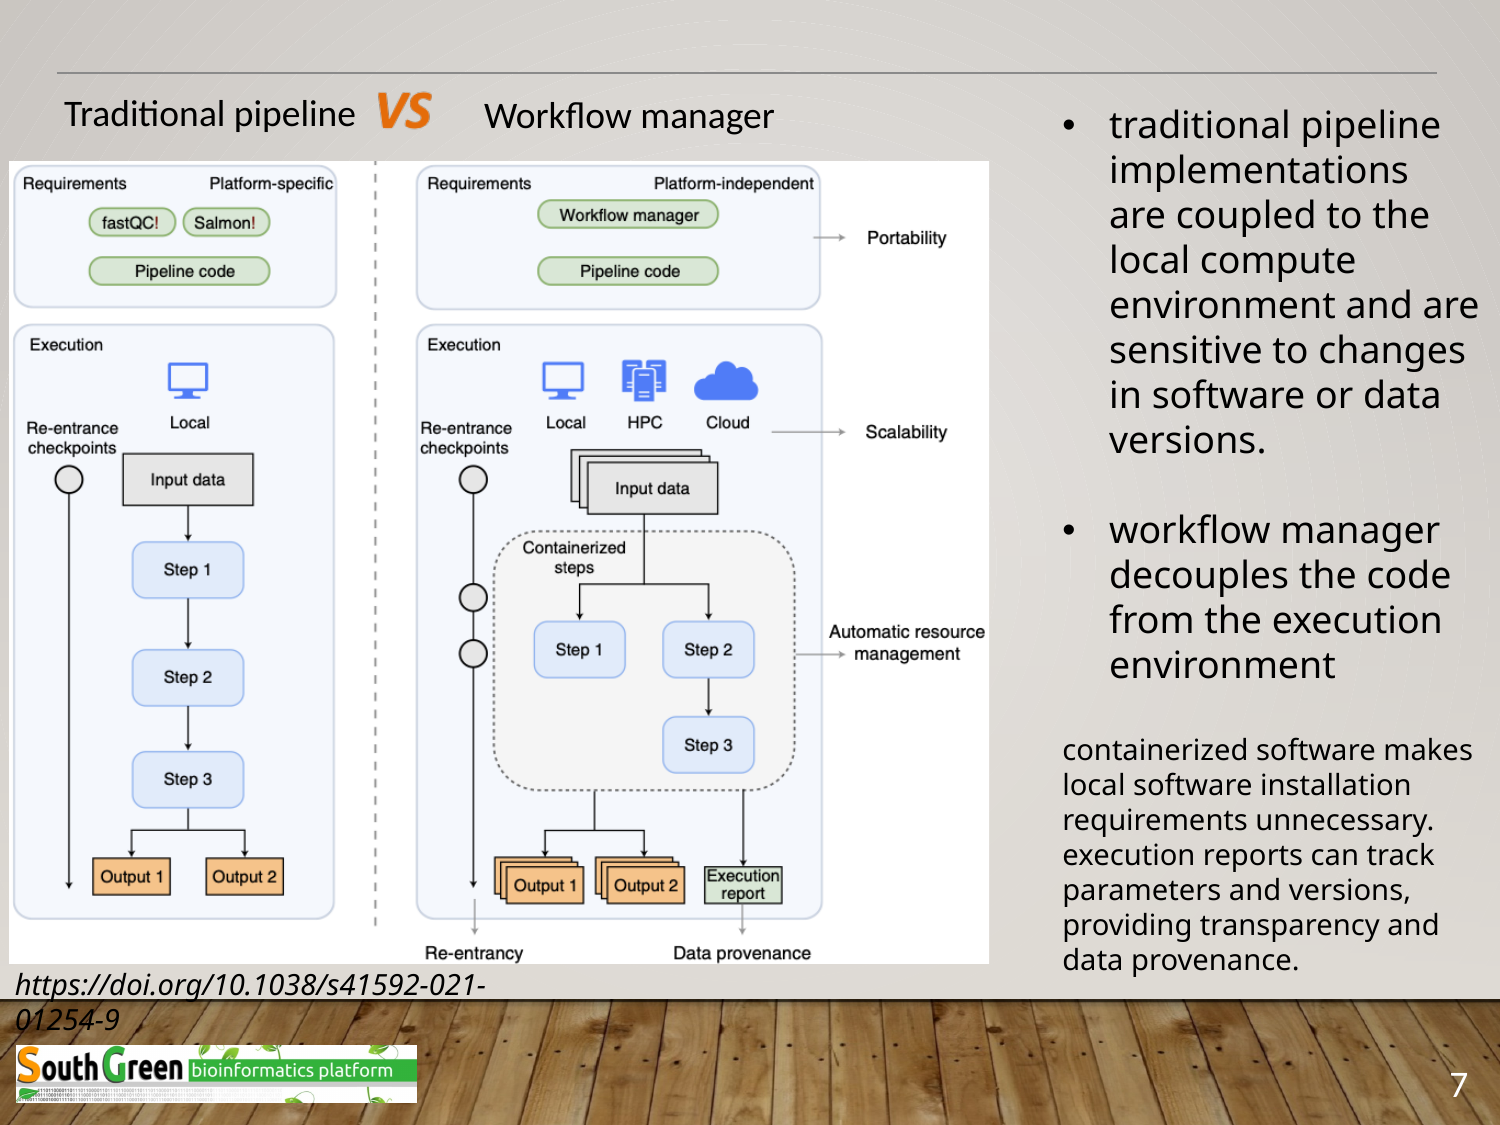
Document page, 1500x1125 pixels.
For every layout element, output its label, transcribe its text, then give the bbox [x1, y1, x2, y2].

picture [368, 76, 447, 138]
picture [0, 999, 1500, 1125]
text_box https://doi.org/10.1038/s41592-021-01254-9 [0, 958, 579, 1044]
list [8, 161, 990, 964]
text_box traditional pipeline implementations are coupled to the local compute environment and are sensitive to changes in software or data versions. workflow manager decouples the code from the execution environment containerized software makes local software installation requirements unnecessary. execution reports can track parameters and versions, providing transparency and data provenance. [1047, 94, 1500, 984]
slide_number 7 [1378, 1052, 1484, 1103]
text_box Traditional pipeline [49, 81, 392, 142]
text_box Workflow manager [469, 83, 812, 144]
